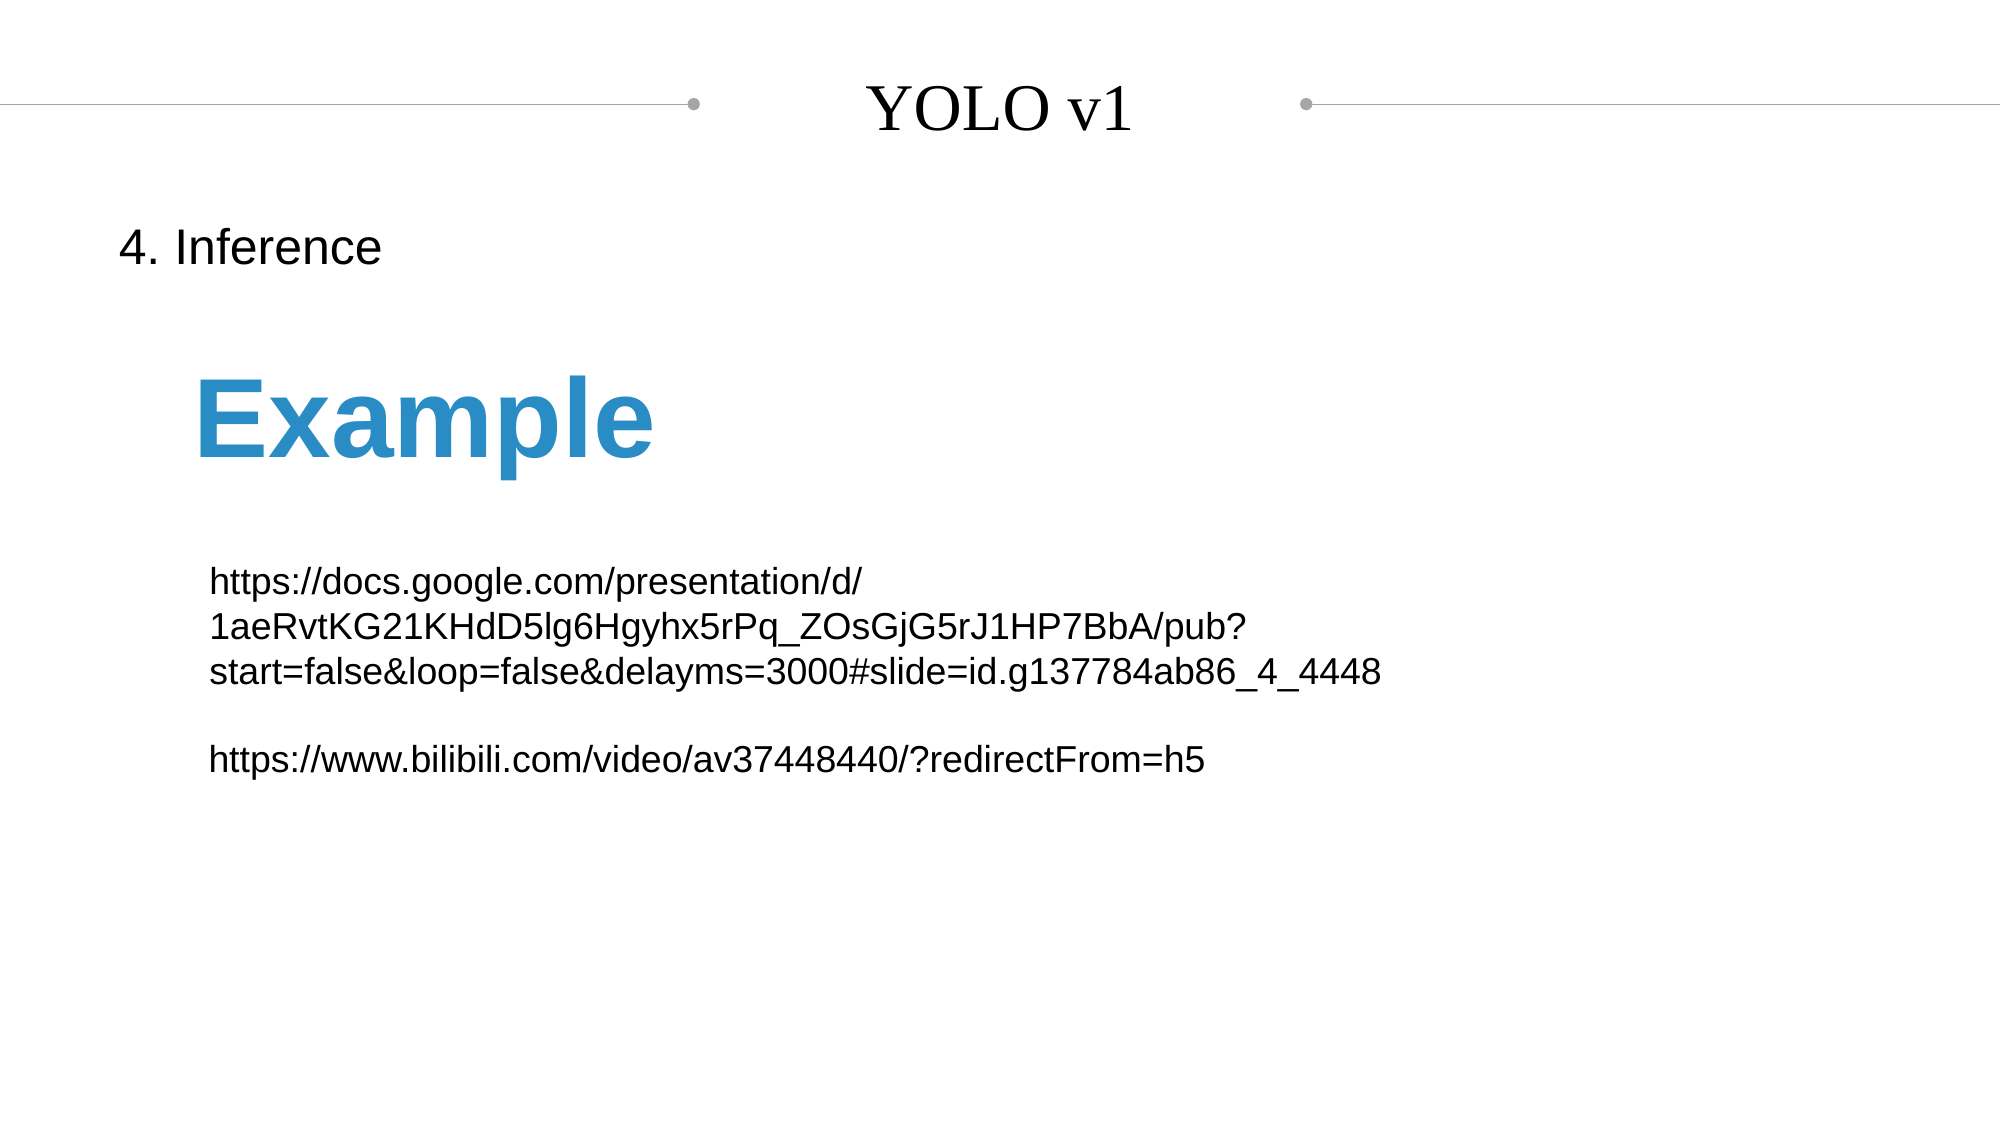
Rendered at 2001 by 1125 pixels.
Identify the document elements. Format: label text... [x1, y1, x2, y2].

text_box https://docs.google.com/presentation/d/1aeRvtKG21KHdD5lg6Hgyhx5rPq_ZOsGjG5rJ1HP7BbA/pub?start=false&loop=false&delayms=3000#slide=id.g137784ab86_4_4448 [194, 549, 1711, 700]
text_box YOLO v1 [850, 56, 1150, 152]
text_box 4. Inference [103, 206, 1014, 282]
text_box https://www.bilibili.com/video/av37448440/?redirectFrom=h5 [193, 728, 1437, 788]
text_box Example [178, 337, 672, 488]
